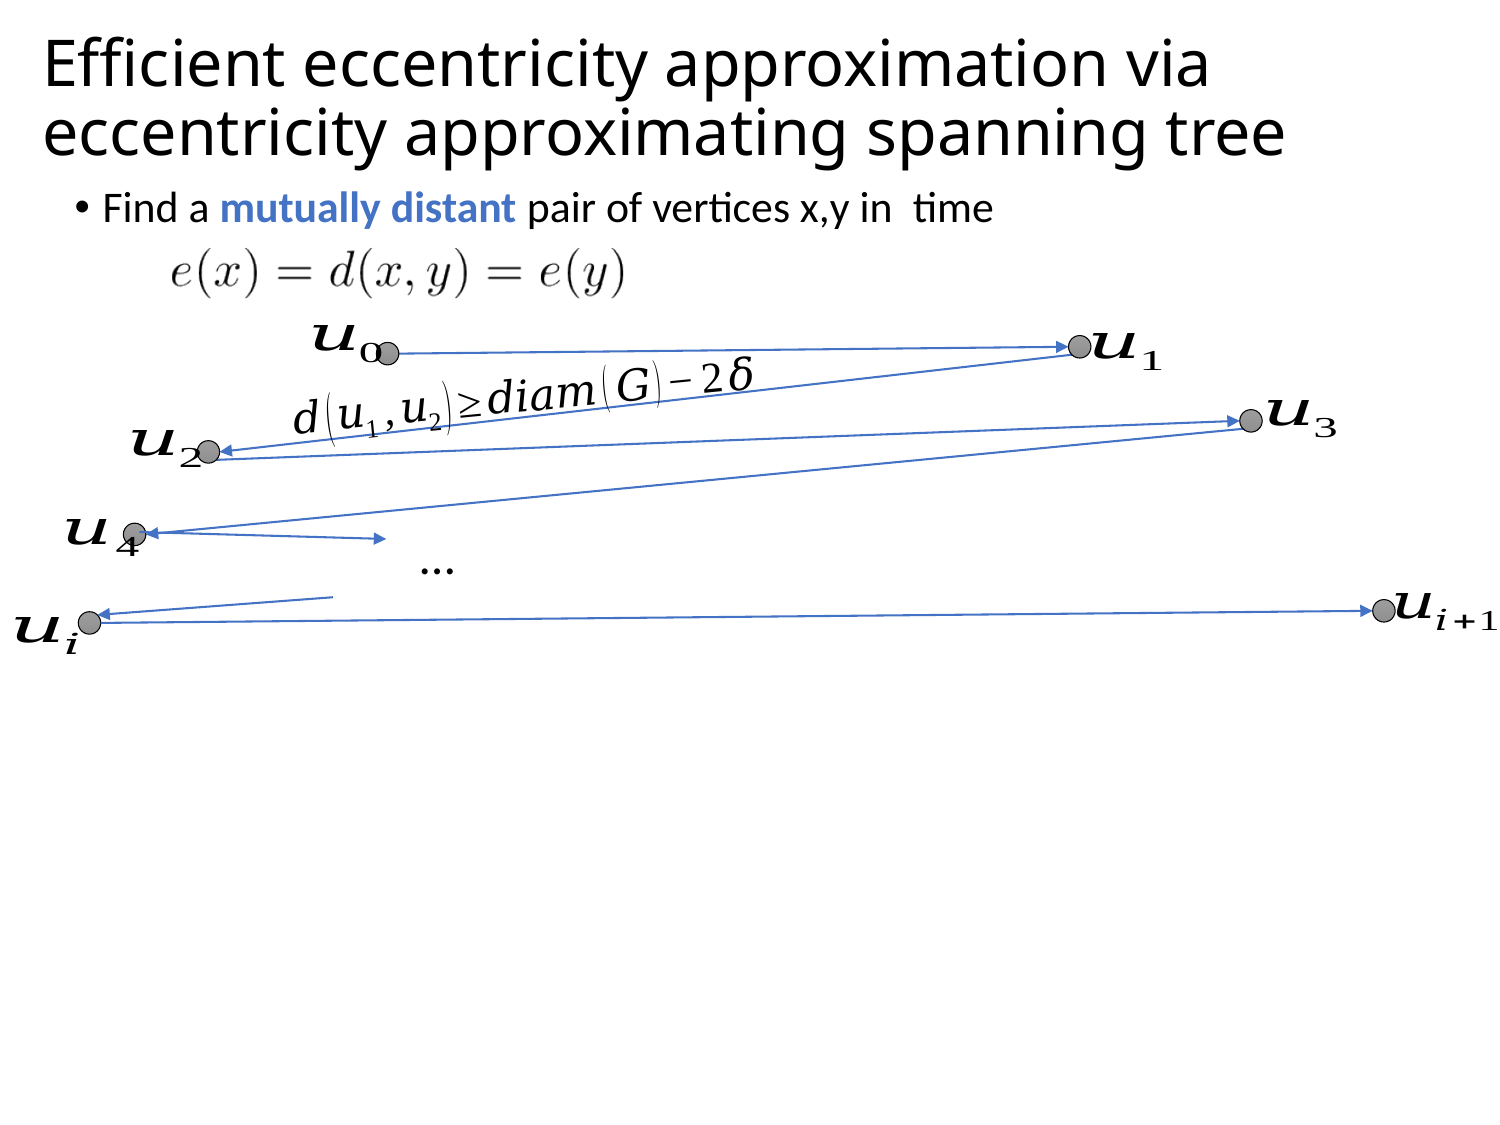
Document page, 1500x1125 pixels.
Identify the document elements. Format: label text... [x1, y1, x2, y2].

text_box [219, 354, 1072, 420]
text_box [97, 597, 333, 615]
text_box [1372, 575, 1500, 637]
text_box … [405, 535, 470, 593]
picture [160, 215, 638, 309]
title Efficient eccentricity approximation via eccentricity approximating spanning tree [27, 22, 1473, 178]
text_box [139, 531, 387, 539]
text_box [399, 346, 1068, 354]
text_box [126, 413, 220, 474]
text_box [9, 600, 101, 661]
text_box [307, 309, 399, 370]
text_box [1239, 383, 1341, 444]
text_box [60, 501, 146, 563]
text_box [220, 420, 1239, 428]
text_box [100, 610, 1373, 623]
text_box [1068, 316, 1166, 377]
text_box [145, 428, 1244, 535]
